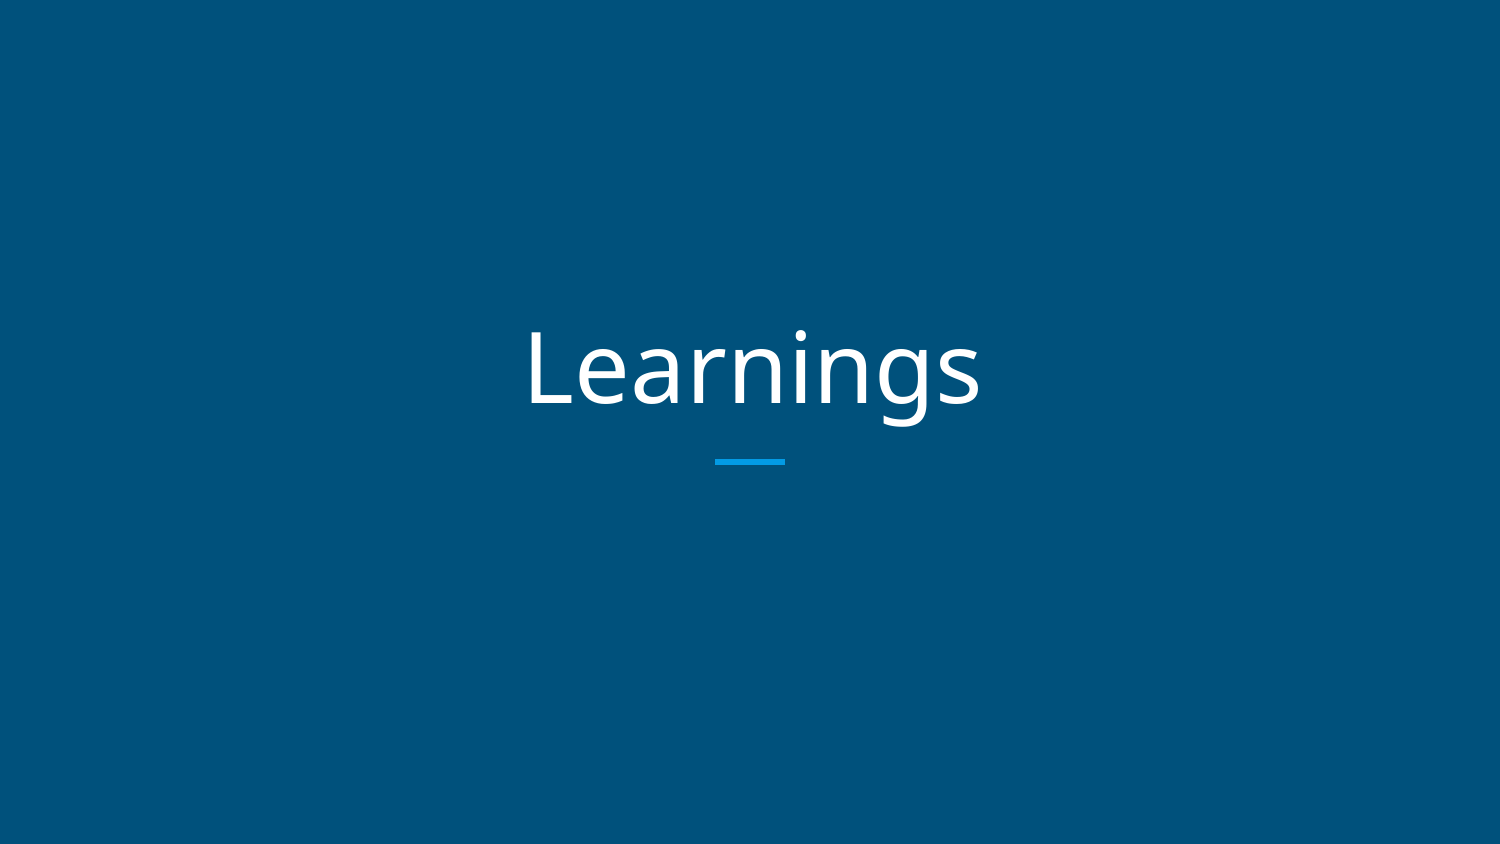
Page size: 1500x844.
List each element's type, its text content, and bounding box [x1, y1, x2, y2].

title Learnings [78, 289, 1428, 439]
